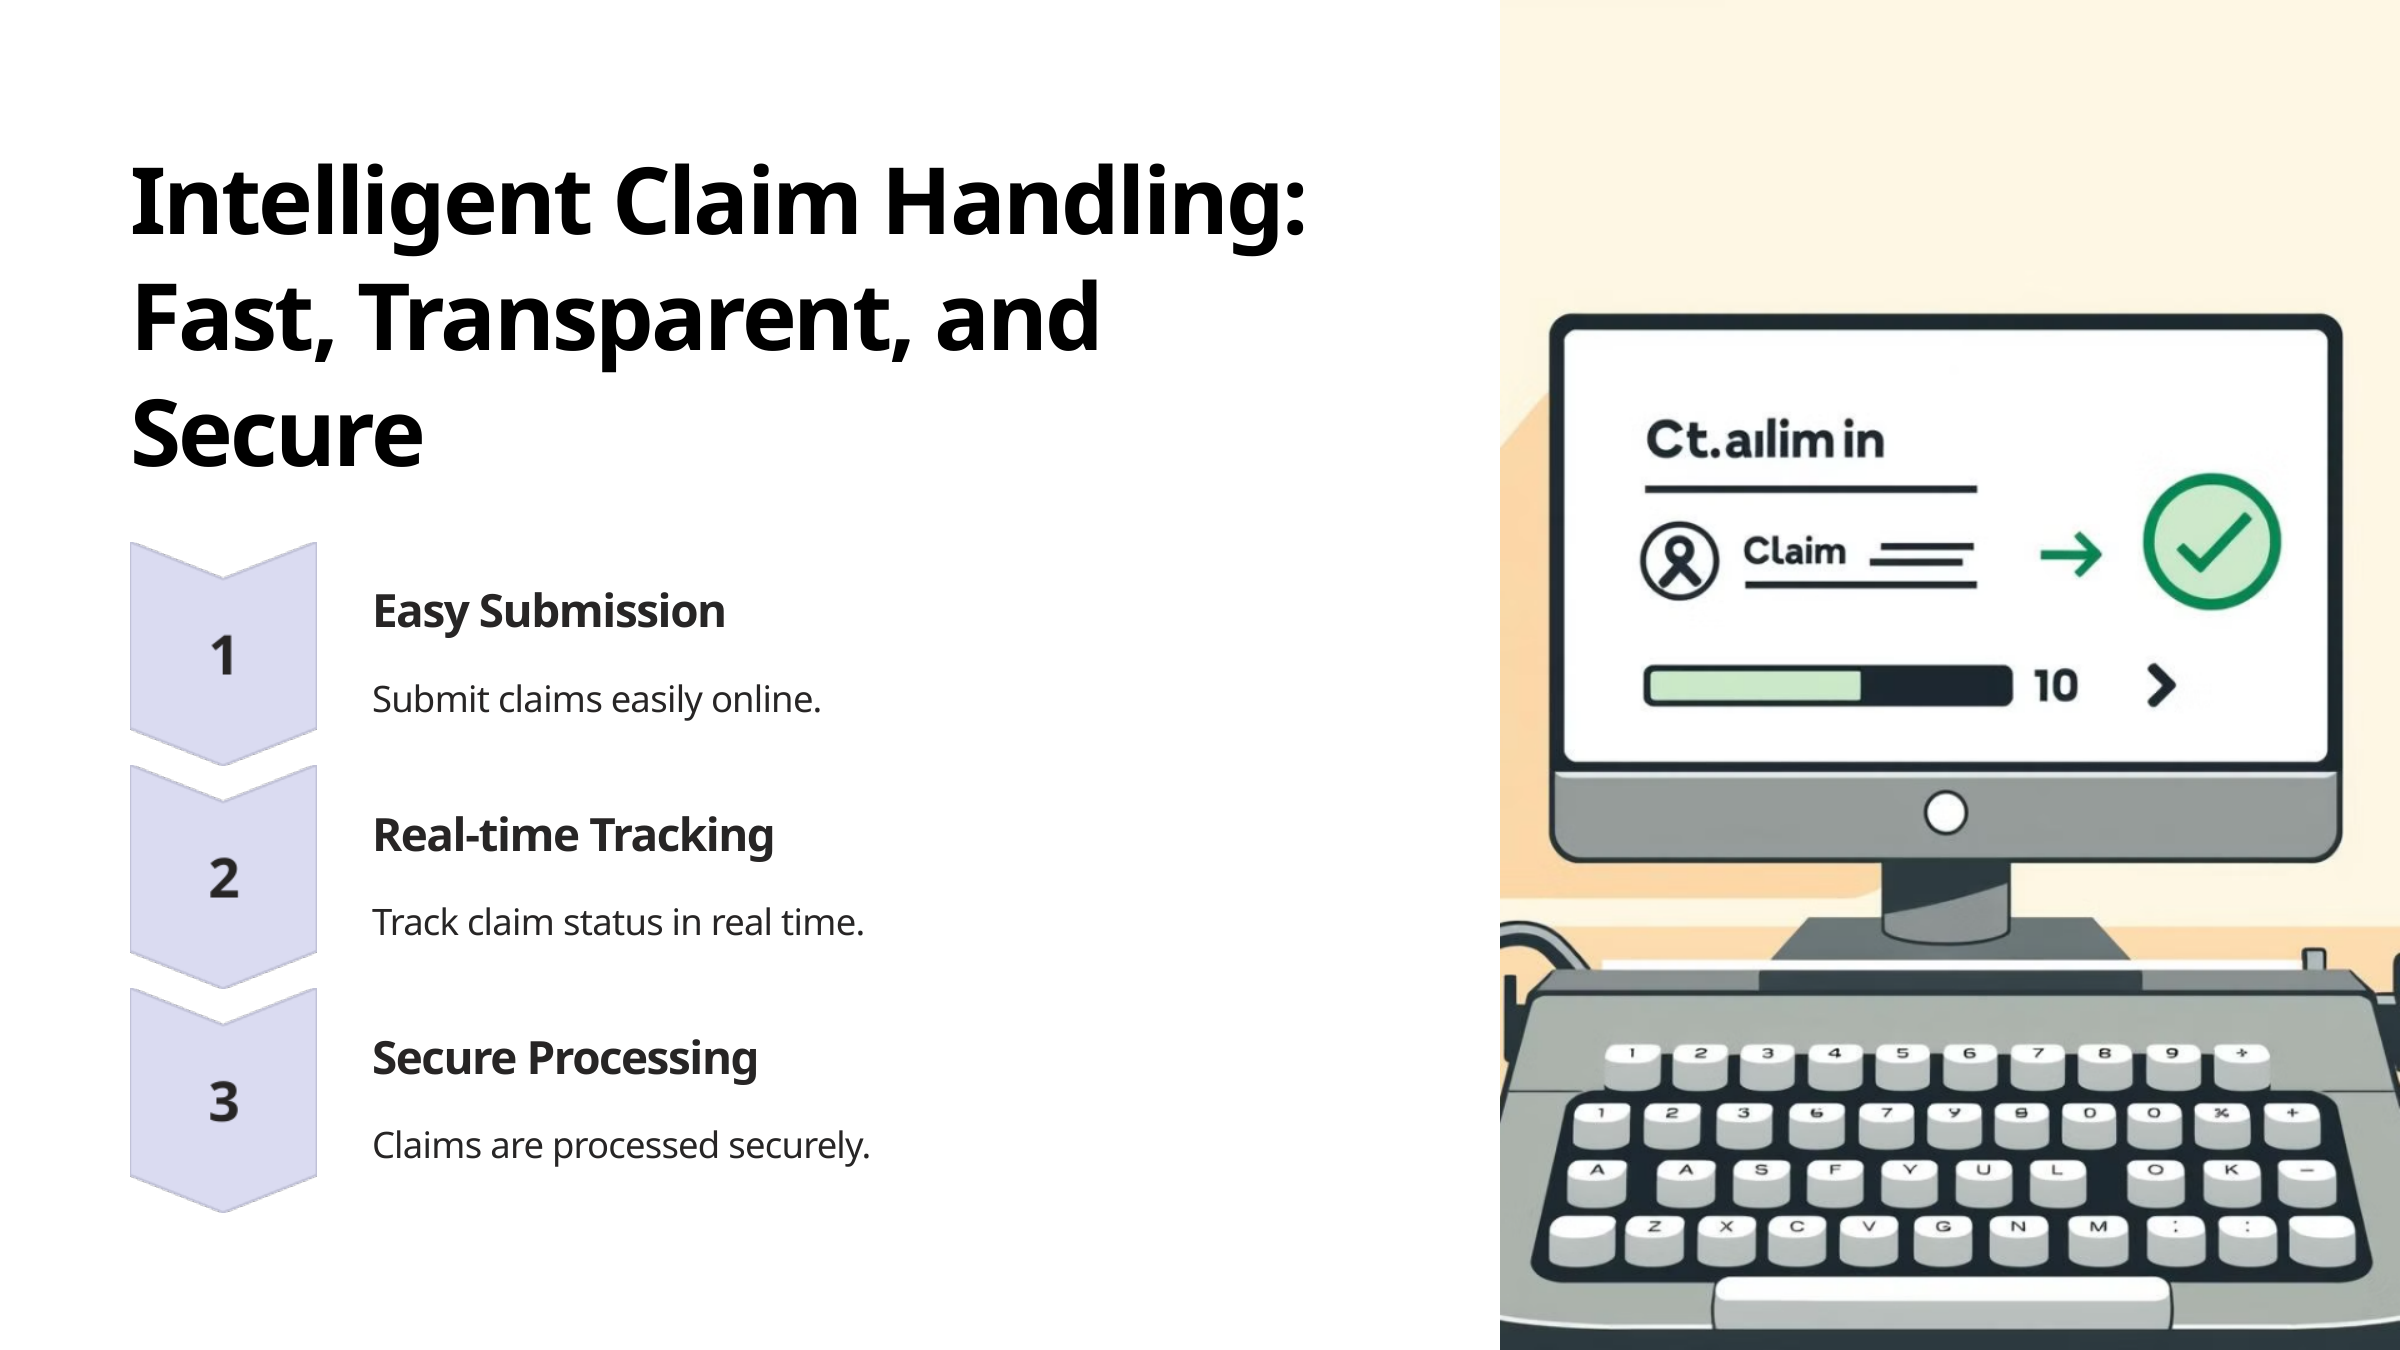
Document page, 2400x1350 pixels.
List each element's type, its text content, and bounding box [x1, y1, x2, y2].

text_box Track claim status in real time. [372, 883, 1370, 943]
text_box Intelligent Claim Handling: Fast, Transparent, and Secure [130, 137, 1370, 487]
text_box Easy Submission [371, 579, 838, 638]
text_box Secure Processing [371, 1026, 838, 1085]
text_box Real-time Tracking [371, 802, 838, 861]
text_box Claims are processed securely. [372, 1106, 1370, 1166]
picture [1499, 0, 2400, 1350]
picture [130, 542, 317, 1213]
text_box Submit claims easily online. [372, 660, 1370, 720]
